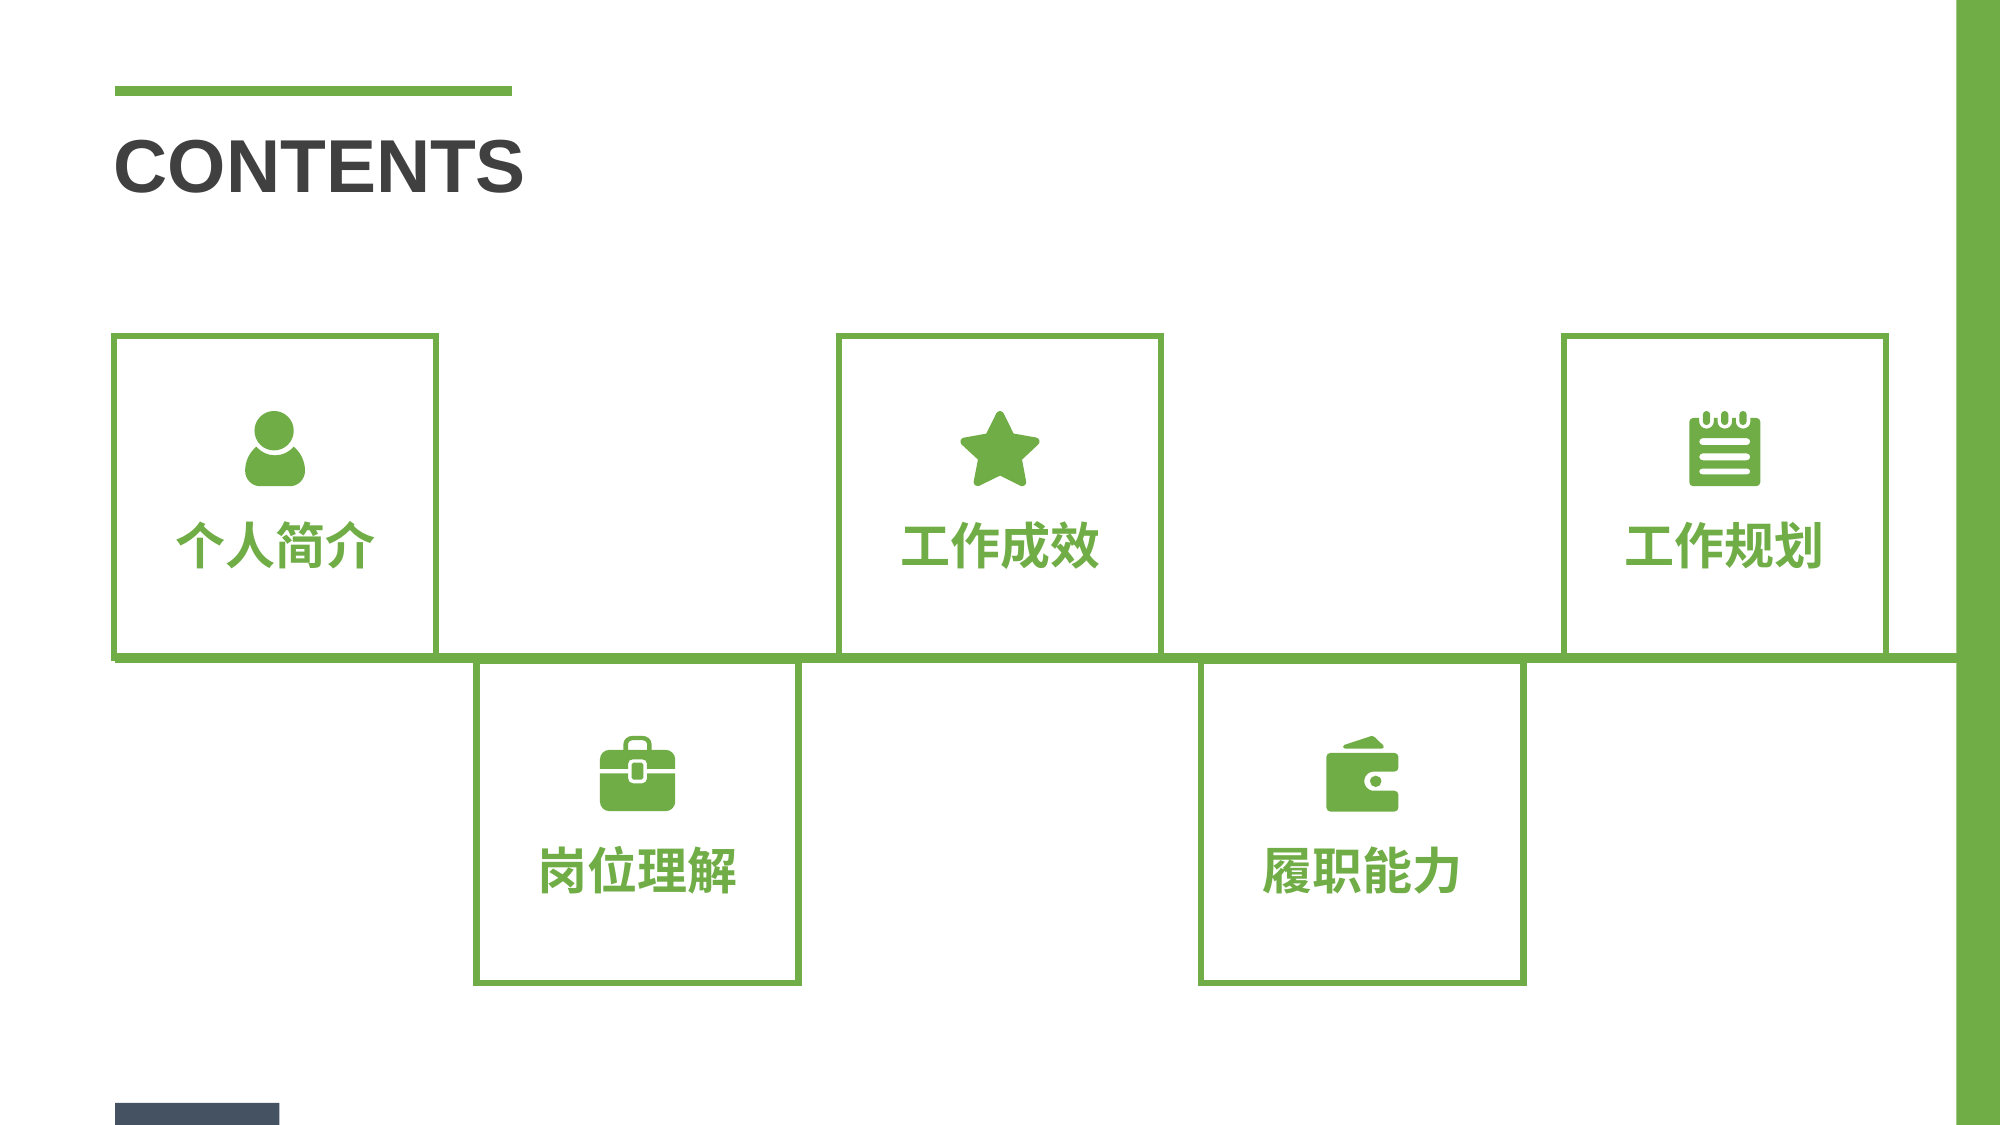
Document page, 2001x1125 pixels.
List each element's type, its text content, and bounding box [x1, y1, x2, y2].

text_box [1563, 335, 1887, 653]
text_box [1342, 736, 1384, 749]
text_box [475, 663, 800, 984]
text_box 个人简介 [160, 507, 391, 583]
text_box [1702, 410, 1711, 426]
text_box CONTENTS [99, 110, 542, 215]
text_box [114, 1102, 280, 1125]
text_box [599, 735, 676, 812]
text_box [1739, 410, 1747, 426]
text_box [245, 446, 306, 487]
text_box [1689, 417, 1761, 487]
text_box 工作成效 [885, 507, 1115, 583]
text_box [113, 335, 437, 659]
text_box [1955, 0, 2000, 1125]
text_box [1721, 410, 1729, 426]
text_box 工作规划 [1609, 507, 1840, 583]
text_box [960, 411, 1040, 487]
text_box [1200, 663, 1524, 984]
text_box [838, 335, 1162, 653]
text_box [1326, 752, 1399, 812]
text_box 履职能力 [1247, 832, 1478, 907]
text_box [254, 410, 294, 451]
text_box 岗位理解 [522, 832, 753, 907]
